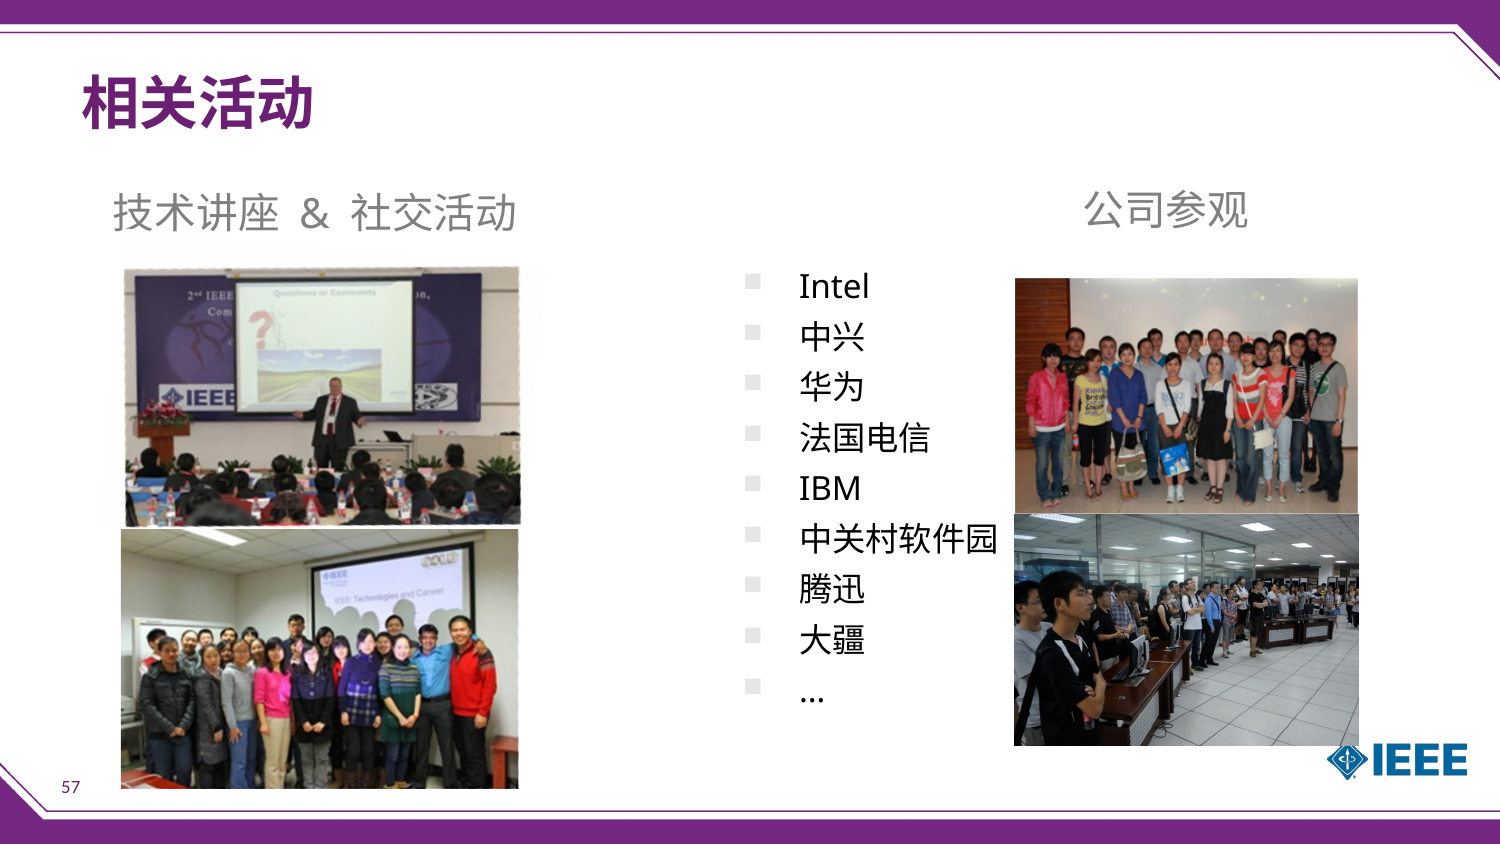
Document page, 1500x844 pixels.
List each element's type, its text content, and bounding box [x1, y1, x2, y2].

text_box 相关活动 [67, 59, 388, 169]
slide_number 57 [46, 763, 127, 809]
picture [0, 229, 1500, 844]
picture [1014, 277, 1467, 760]
text_box 技术讲座 & 社交活动 [98, 179, 587, 245]
text_box 公司参观 [1067, 176, 1439, 242]
picture [0, 0, 1500, 83]
text_box Intel 中兴 华为 法国电信 IBM 中关村软件园 腾迅 大疆 … [727, 253, 1090, 764]
